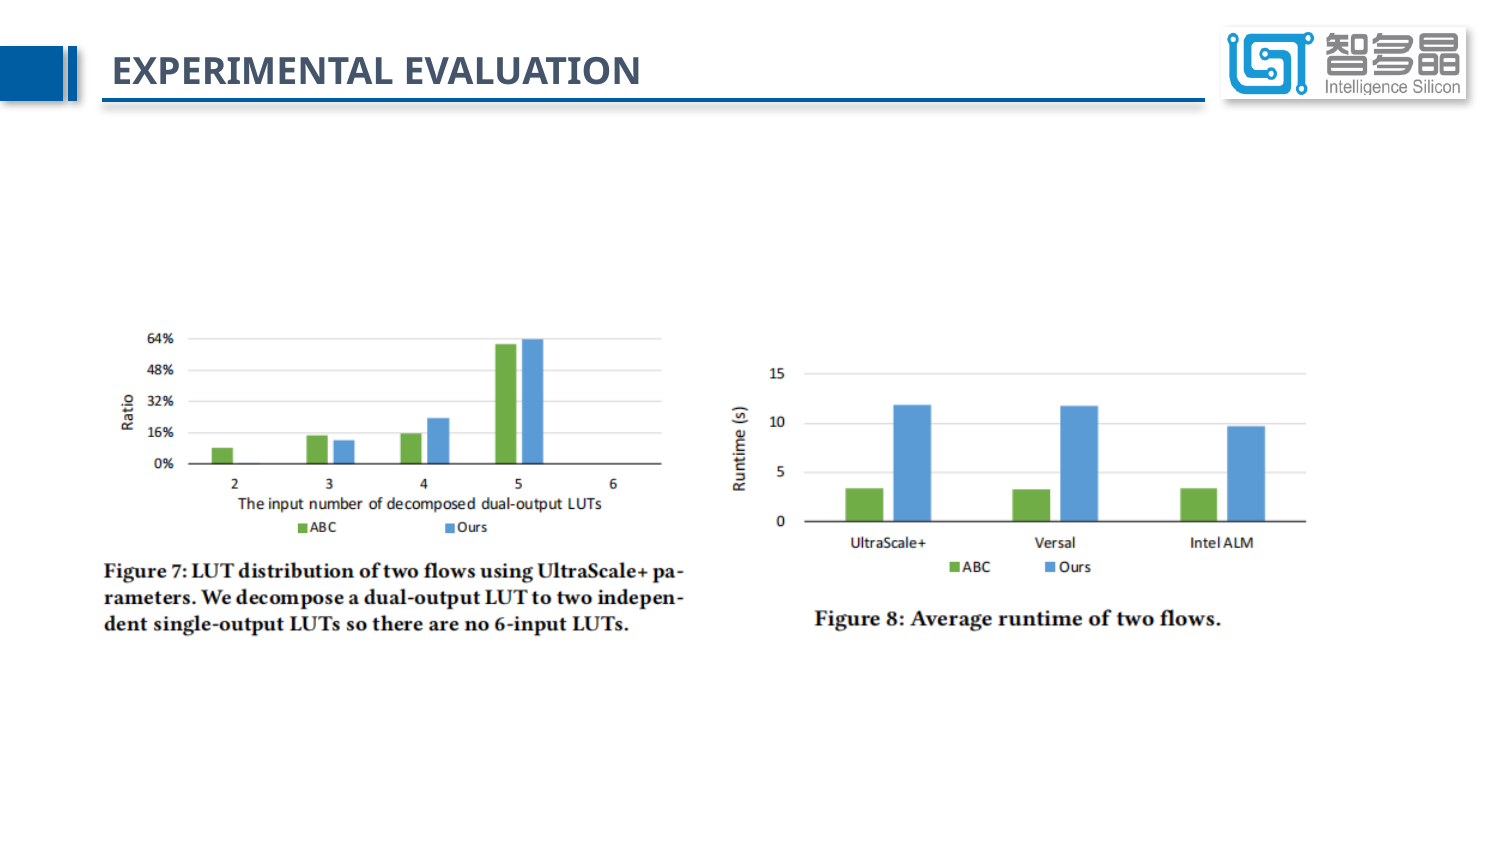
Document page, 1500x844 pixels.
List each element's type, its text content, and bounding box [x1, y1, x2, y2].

picture [91, 318, 1357, 651]
text_box EXPERIMENTAL EVALUATION [100, 41, 736, 98]
picture [1225, 31, 1461, 95]
